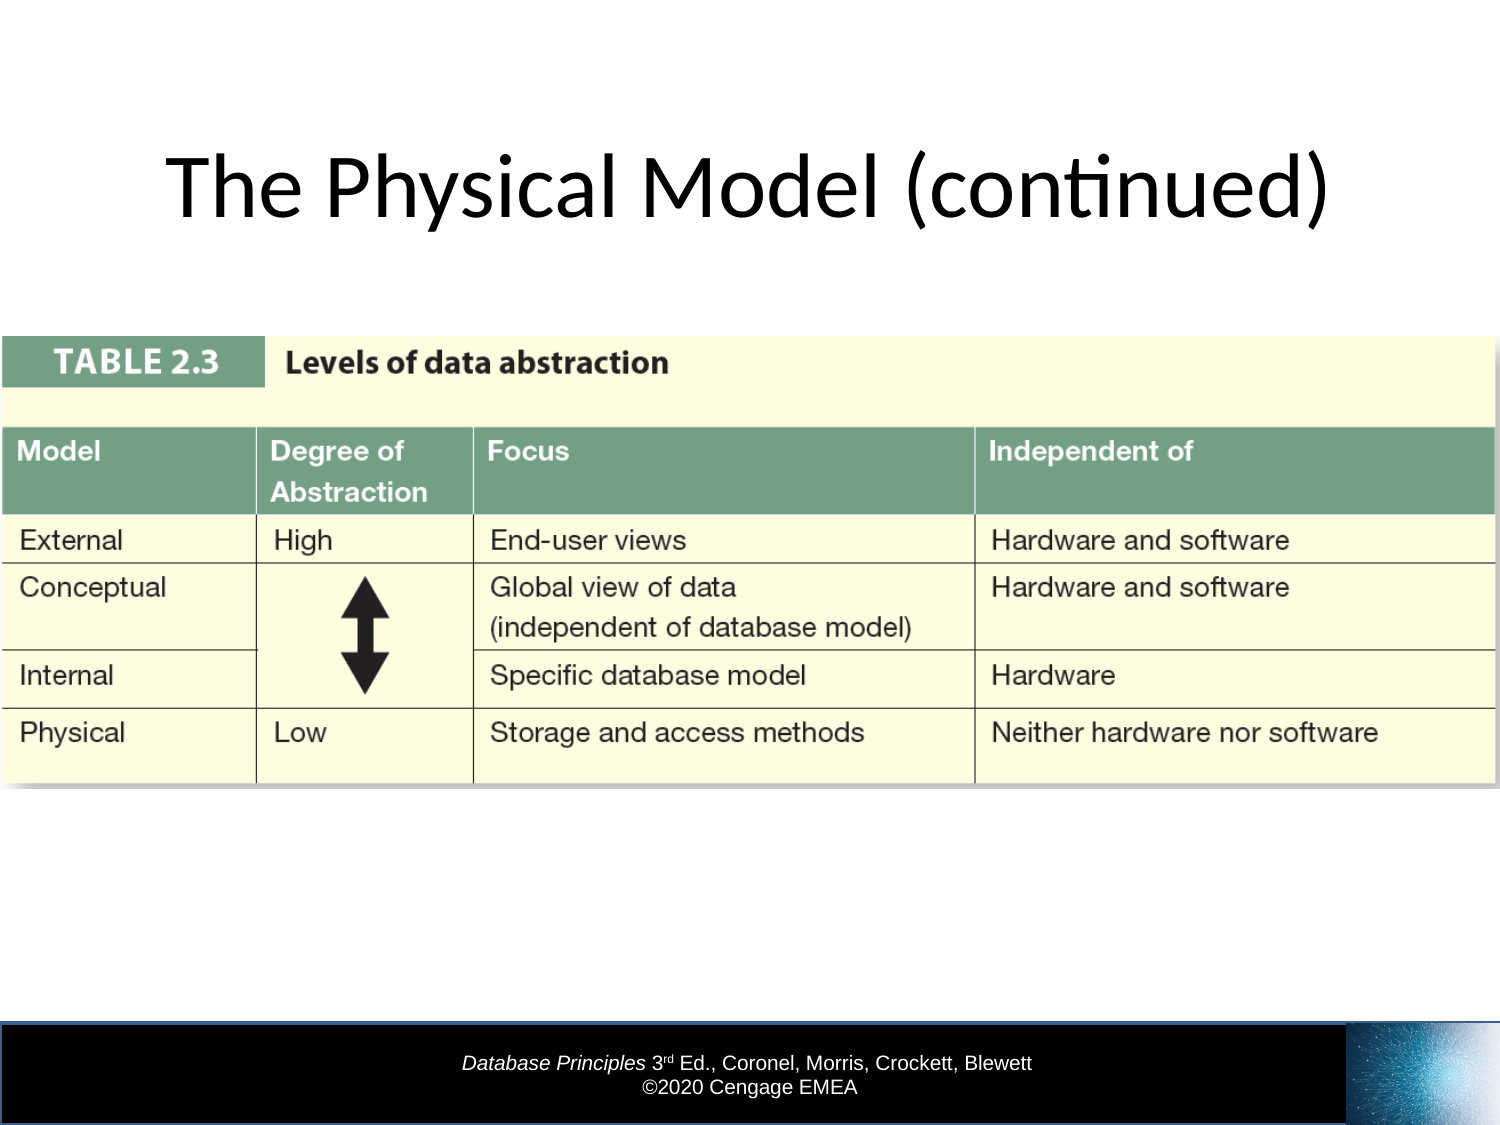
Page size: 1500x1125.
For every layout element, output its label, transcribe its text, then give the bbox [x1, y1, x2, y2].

picture [0, 336, 1500, 789]
title The Physical Model (continued) [112, 87, 1388, 275]
picture [1346, 1023, 1500, 1125]
footer [62, 1037, 1325, 1080]
